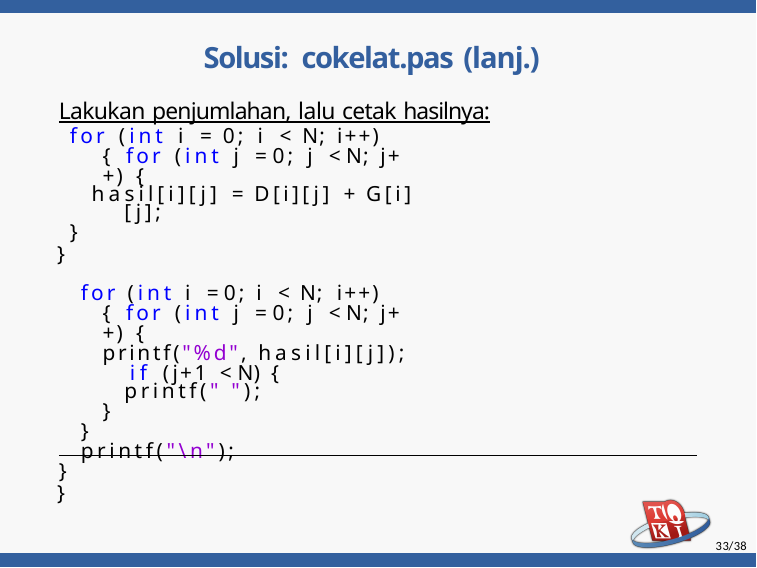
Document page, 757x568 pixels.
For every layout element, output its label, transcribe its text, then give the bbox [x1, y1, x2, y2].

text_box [0, 495, 757, 568]
picture [0, 0, 756, 13]
text_box Lakukan penjumlahan, lalu cetak hasilnya: for (int i = 0; i < N; i++) { for (int j = 0; j < N; j++) { hasil[i][j] = D[i][j] + G[i][j]; } } for (int i = 0; i < N; i++) { for (int j = 0; j < N; j++) { printf("%d", hasil[i][j]); if (j+1 < N) { printf(" "); } } printf("\n"); } } [56, 95, 699, 494]
title Solusi: cokelat.pas (lanj.) [201, 36, 555, 95]
